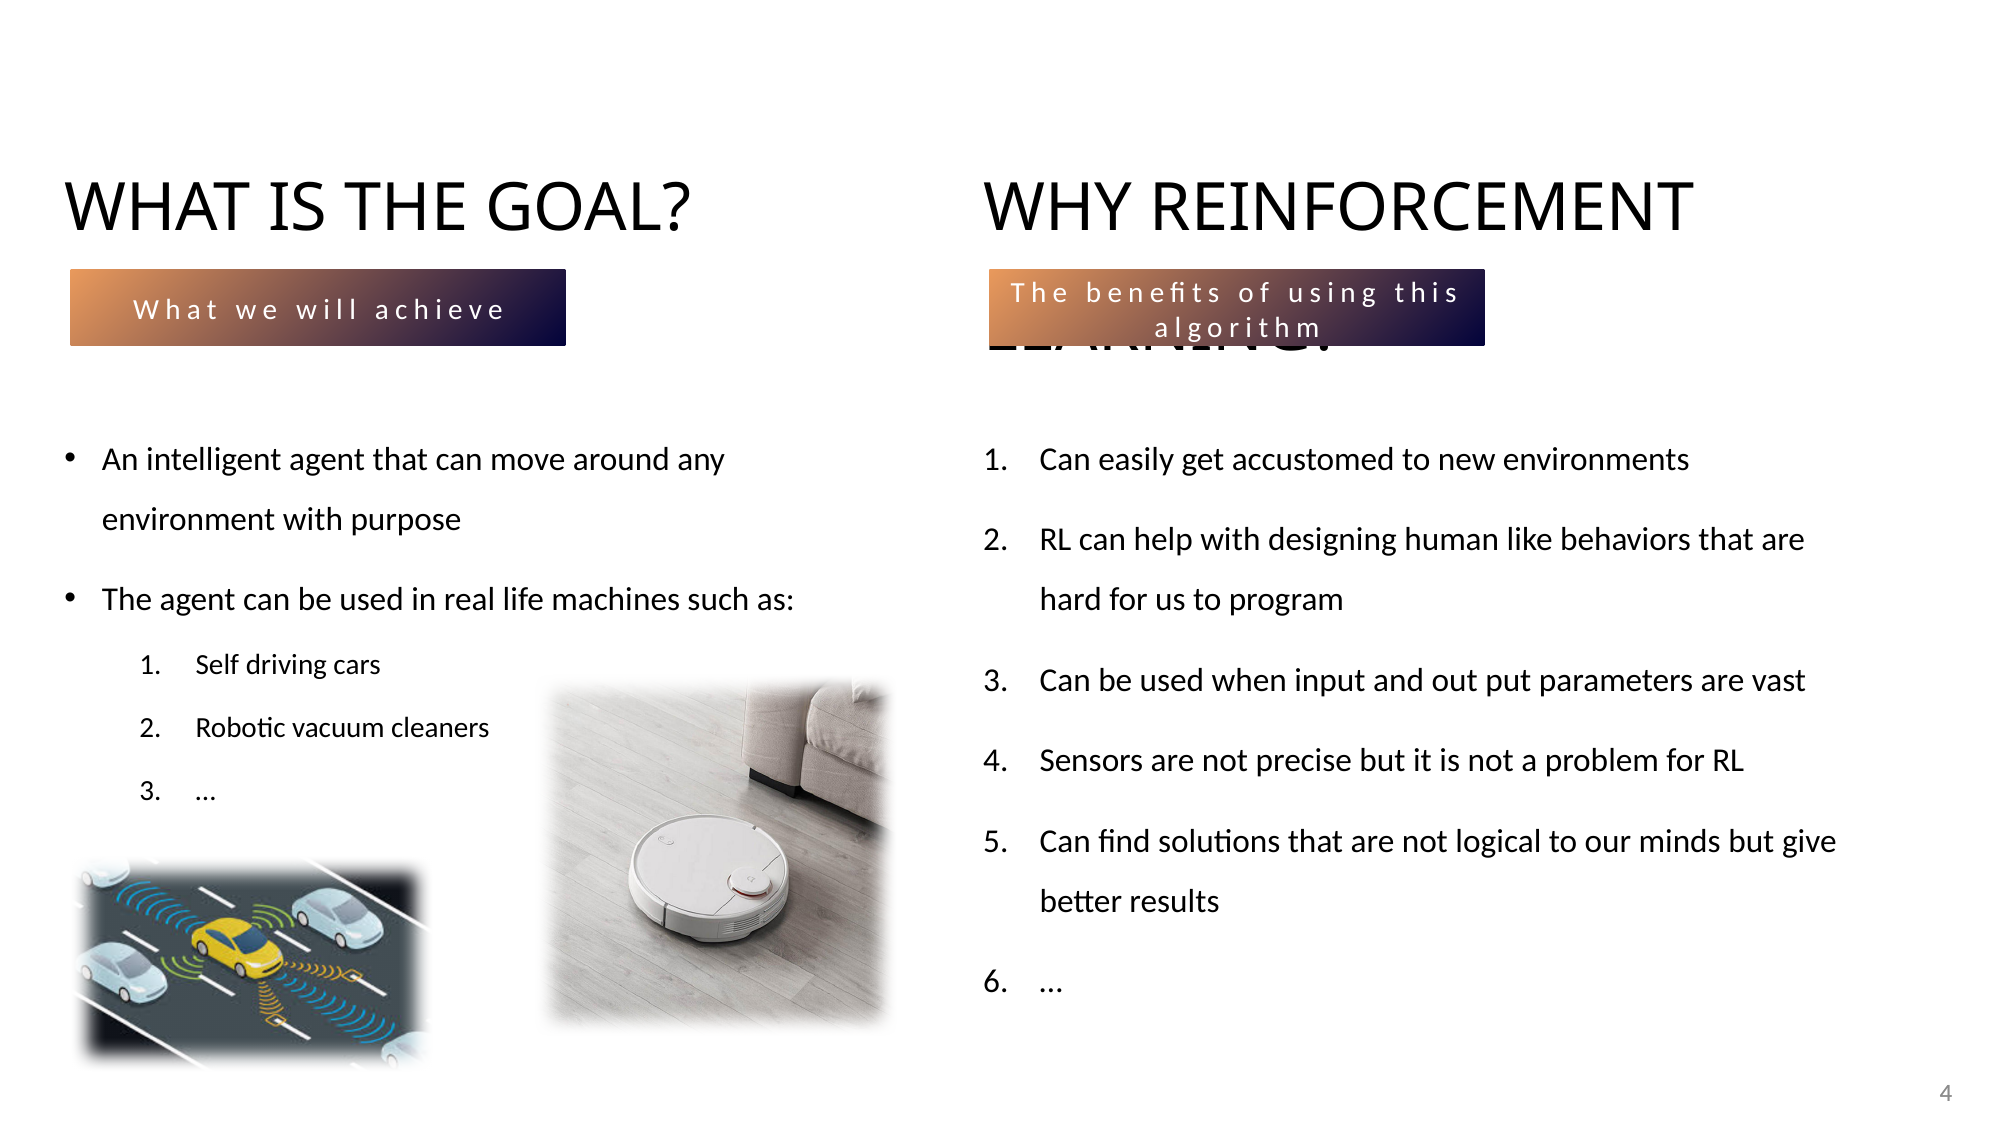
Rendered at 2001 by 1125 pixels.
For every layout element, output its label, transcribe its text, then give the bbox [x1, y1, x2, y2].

text_box Can easily get accustomed to new environments RL can help with designing human like behaviors that are hard for us to program Can be used when input and out put parameters are vast Sensors are not precise but it is not a problem for RL Can find solutions that are not logical to our minds but give better results … [968, 409, 1863, 1078]
list What we will achieve [70, 269, 566, 346]
picture [534, 673, 898, 1037]
picture [70, 855, 434, 1073]
title What is the goal? [49, 116, 968, 262]
slide_number 4 [1894, 1061, 1968, 1121]
text_box Why reinforcement learning? [968, 116, 1936, 262]
text_box The benefits of using this algorithm [989, 269, 1485, 346]
list An intelligent agent that can move around any environment with purpose The agent can be used in real life machines such as: Self driving cars Robotic vacuum cleaners … [49, 409, 812, 1012]
